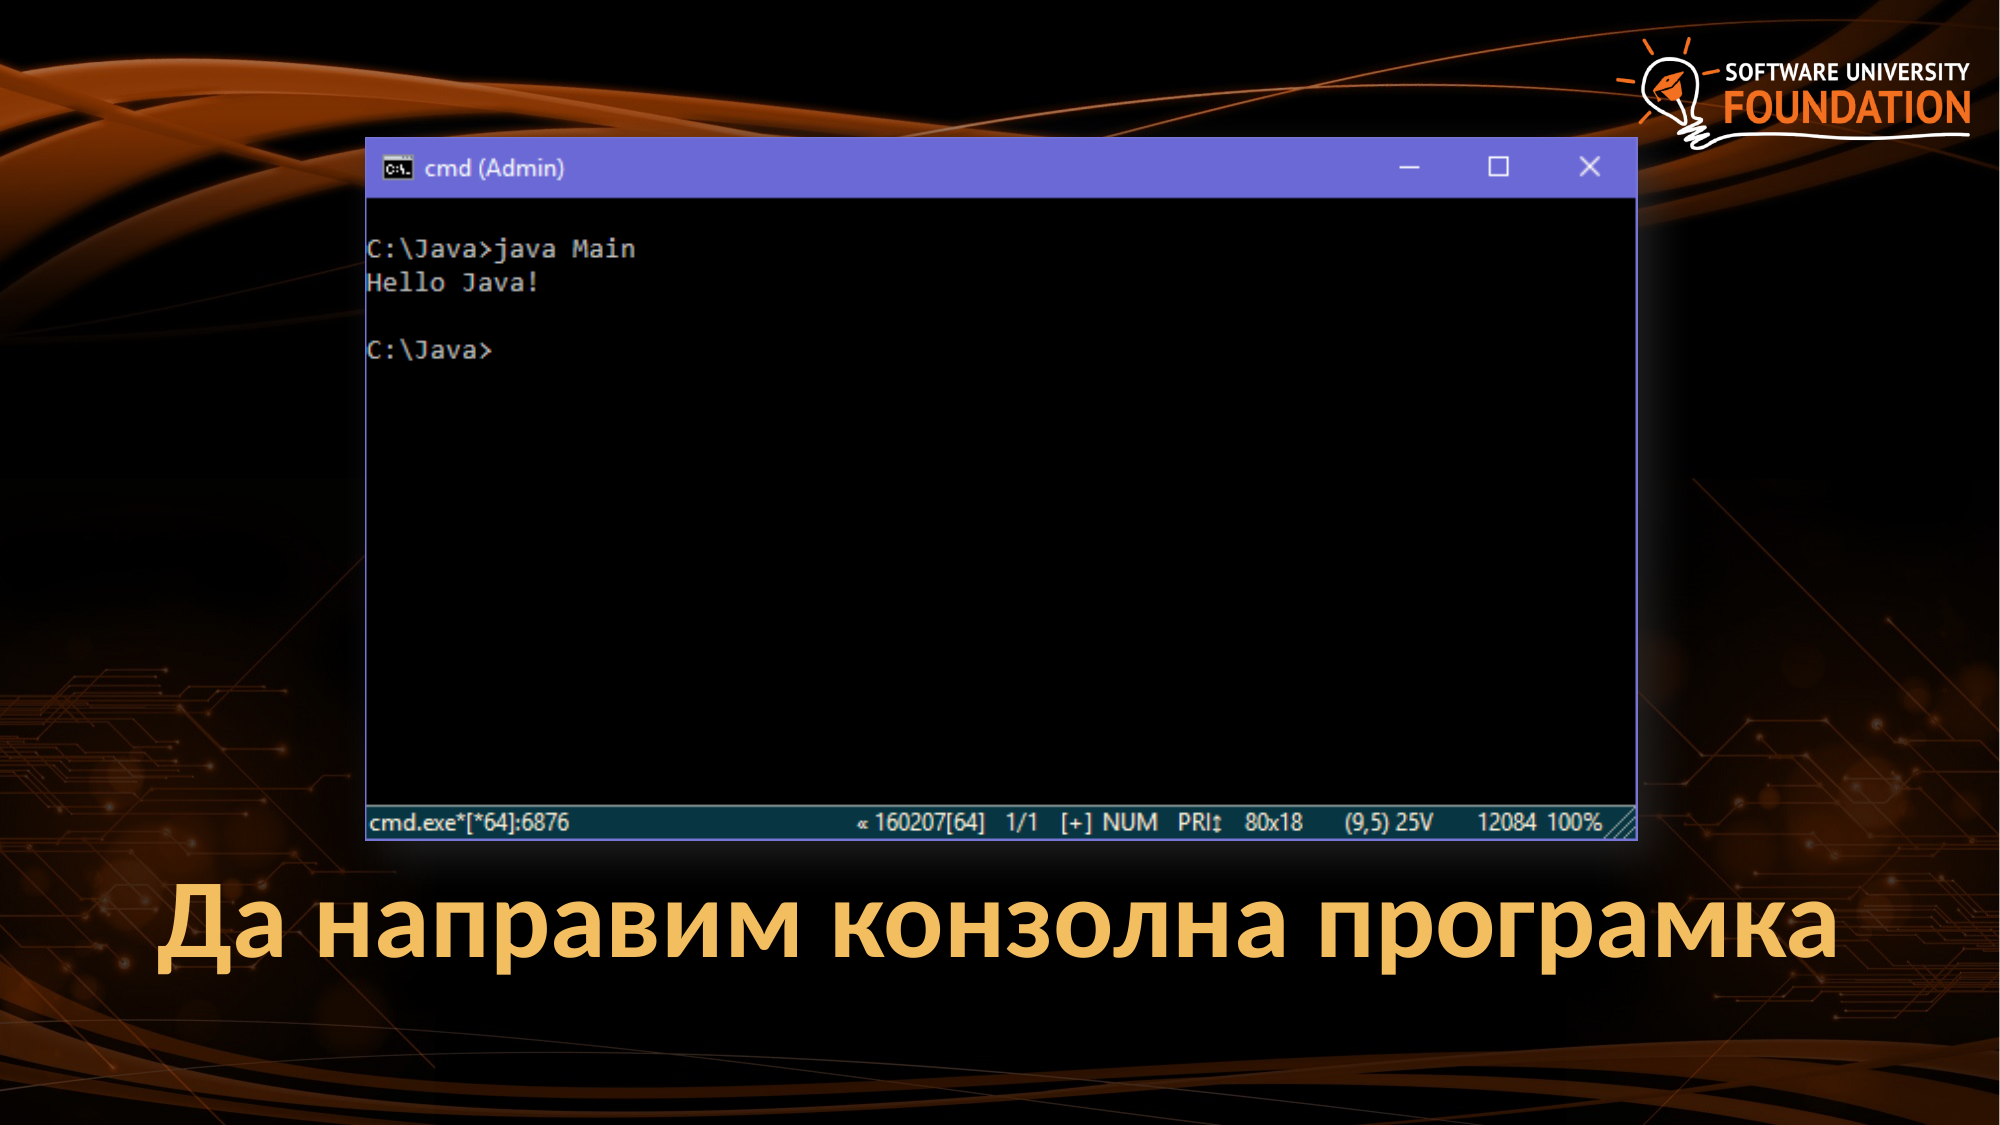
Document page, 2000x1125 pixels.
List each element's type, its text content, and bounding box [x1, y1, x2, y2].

picture [0, 0, 2000, 1125]
title Да направим конзолна програмка [149, 852, 1850, 988]
